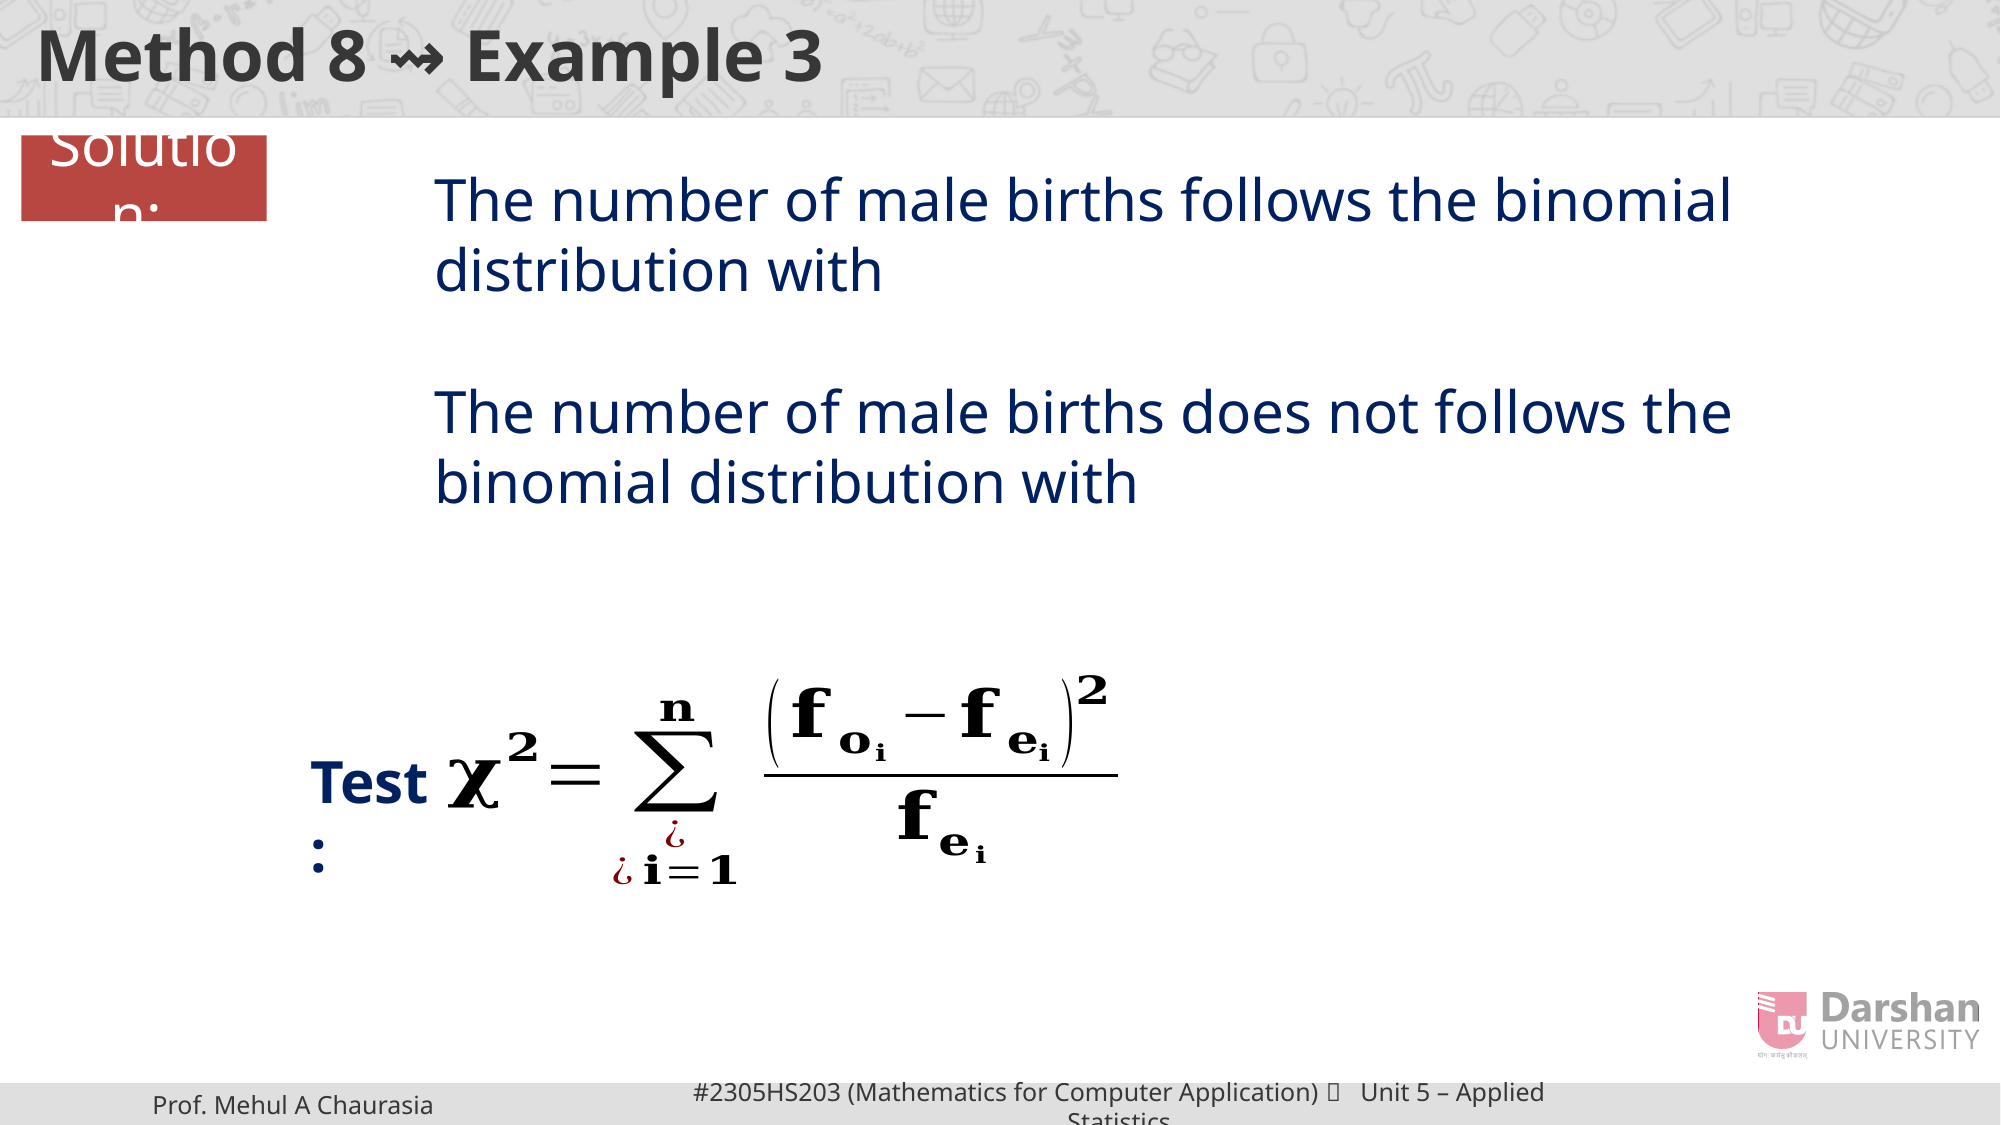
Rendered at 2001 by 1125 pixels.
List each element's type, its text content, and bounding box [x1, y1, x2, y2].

table_header Mean [1758, 992, 1979, 1059]
title Method 8 ⇝ Example 3 [0, 0, 2000, 117]
text_box Solution: [21, 135, 267, 222]
text_box Test : [295, 737, 475, 892]
